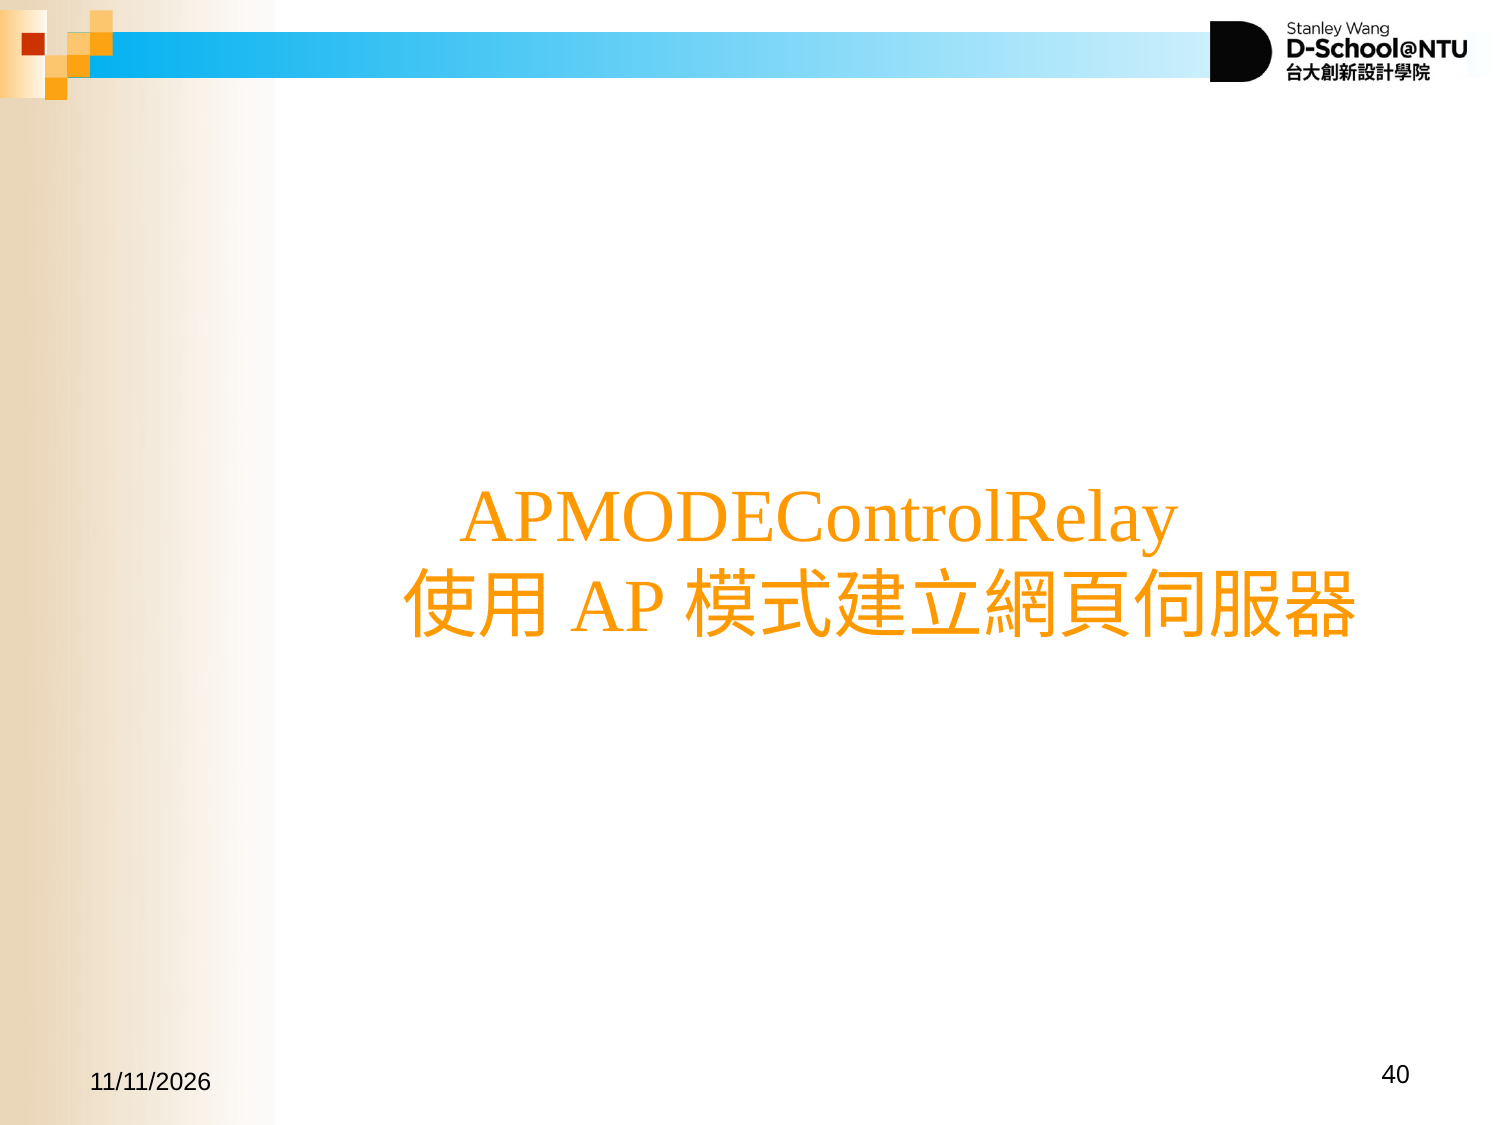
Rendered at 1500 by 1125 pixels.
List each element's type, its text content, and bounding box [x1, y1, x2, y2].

text_box 2017/11/2 [75, 1024, 425, 1103]
picture [1210, 21, 1467, 82]
title APMODEControlRelay 使用AP模式建立網頁伺服器 [214, 444, 1425, 670]
text_box 40 [1074, 1024, 1425, 1100]
